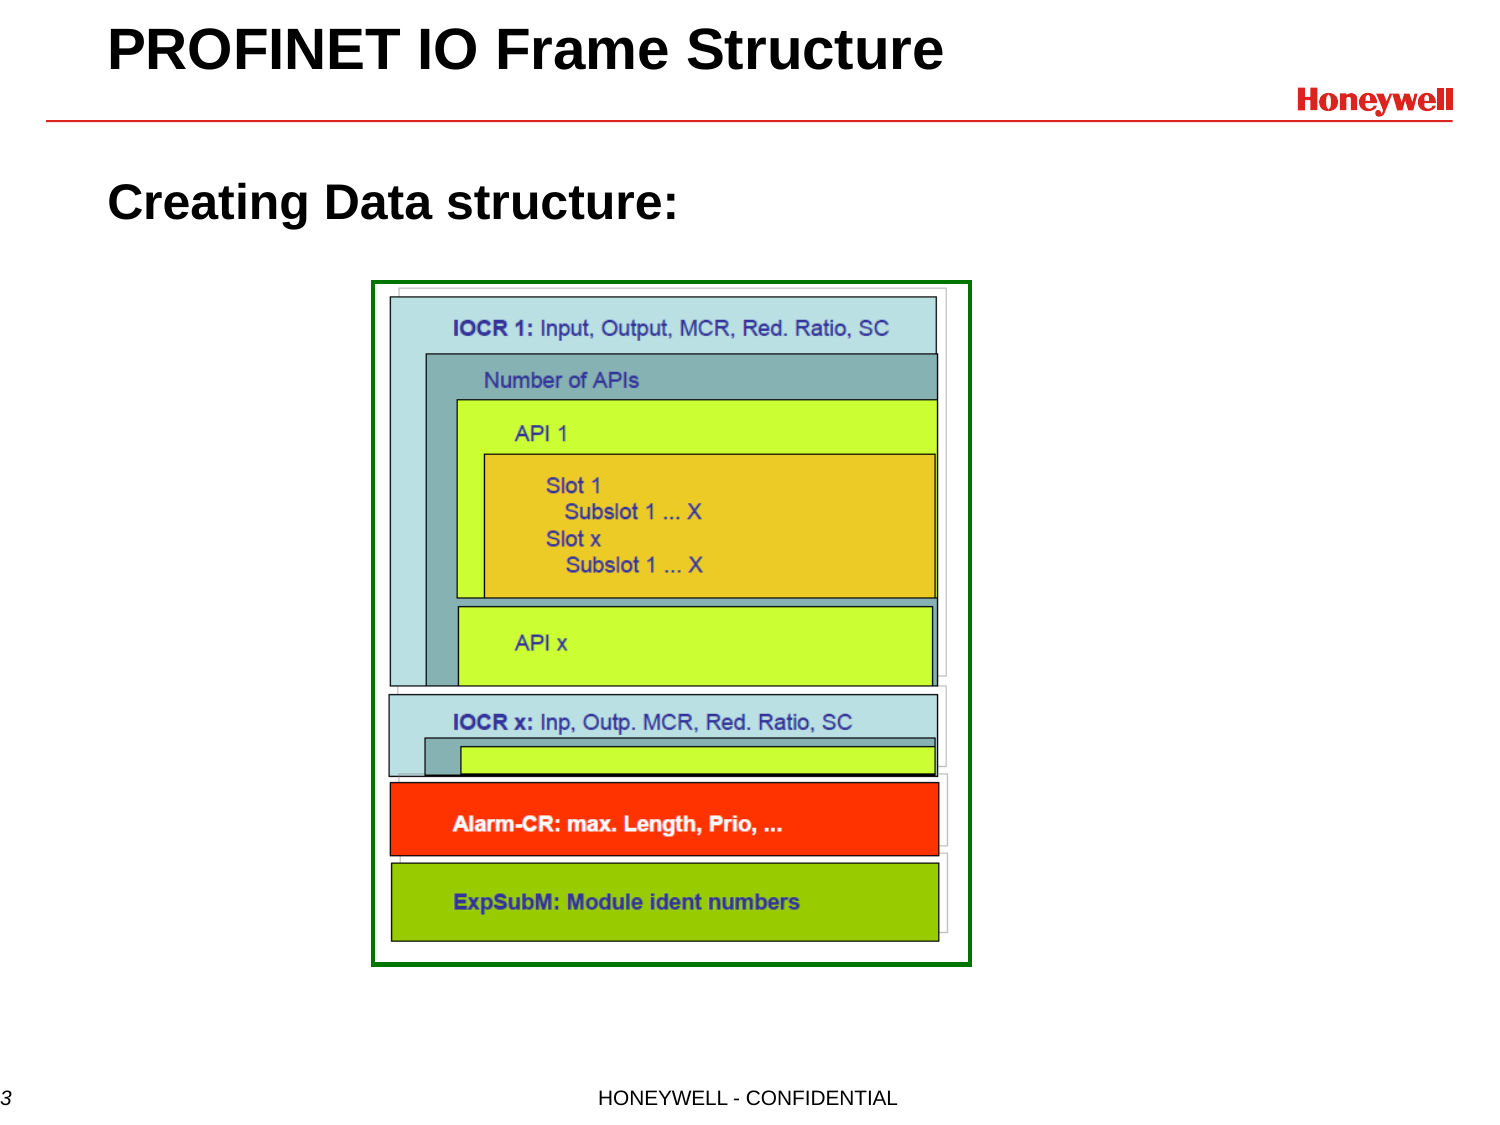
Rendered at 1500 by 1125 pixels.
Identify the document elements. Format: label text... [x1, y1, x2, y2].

list Creating Data structure: [91, 162, 1405, 989]
title PROFINET IO Frame Structure [91, 16, 1405, 95]
picture [374, 284, 968, 963]
